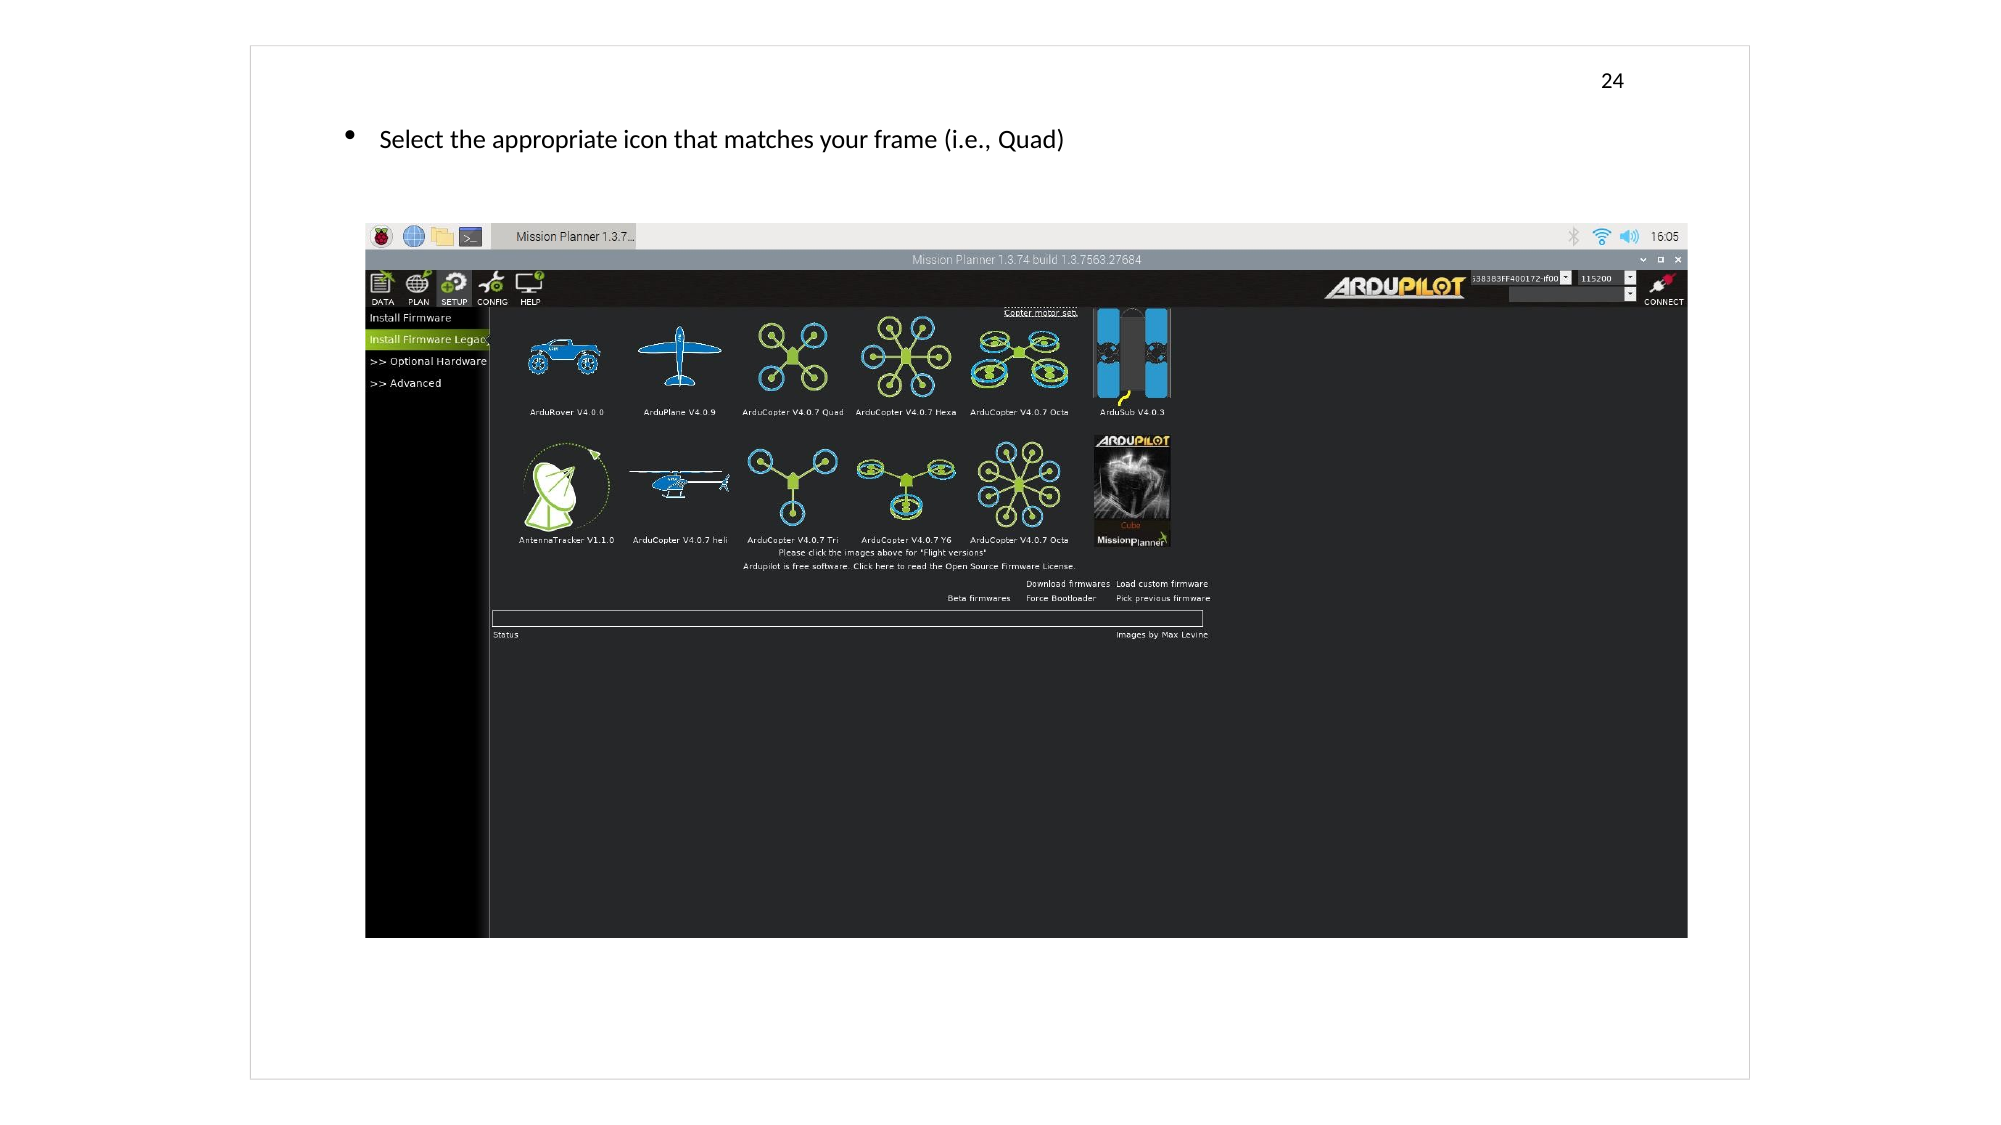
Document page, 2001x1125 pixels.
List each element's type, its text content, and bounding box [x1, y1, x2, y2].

text_box Select the appropriate icon that matches your frame (i.e., Quad) [343, 120, 1148, 155]
text_box [365, 223, 1688, 938]
text_box 24 [1599, 63, 1627, 93]
